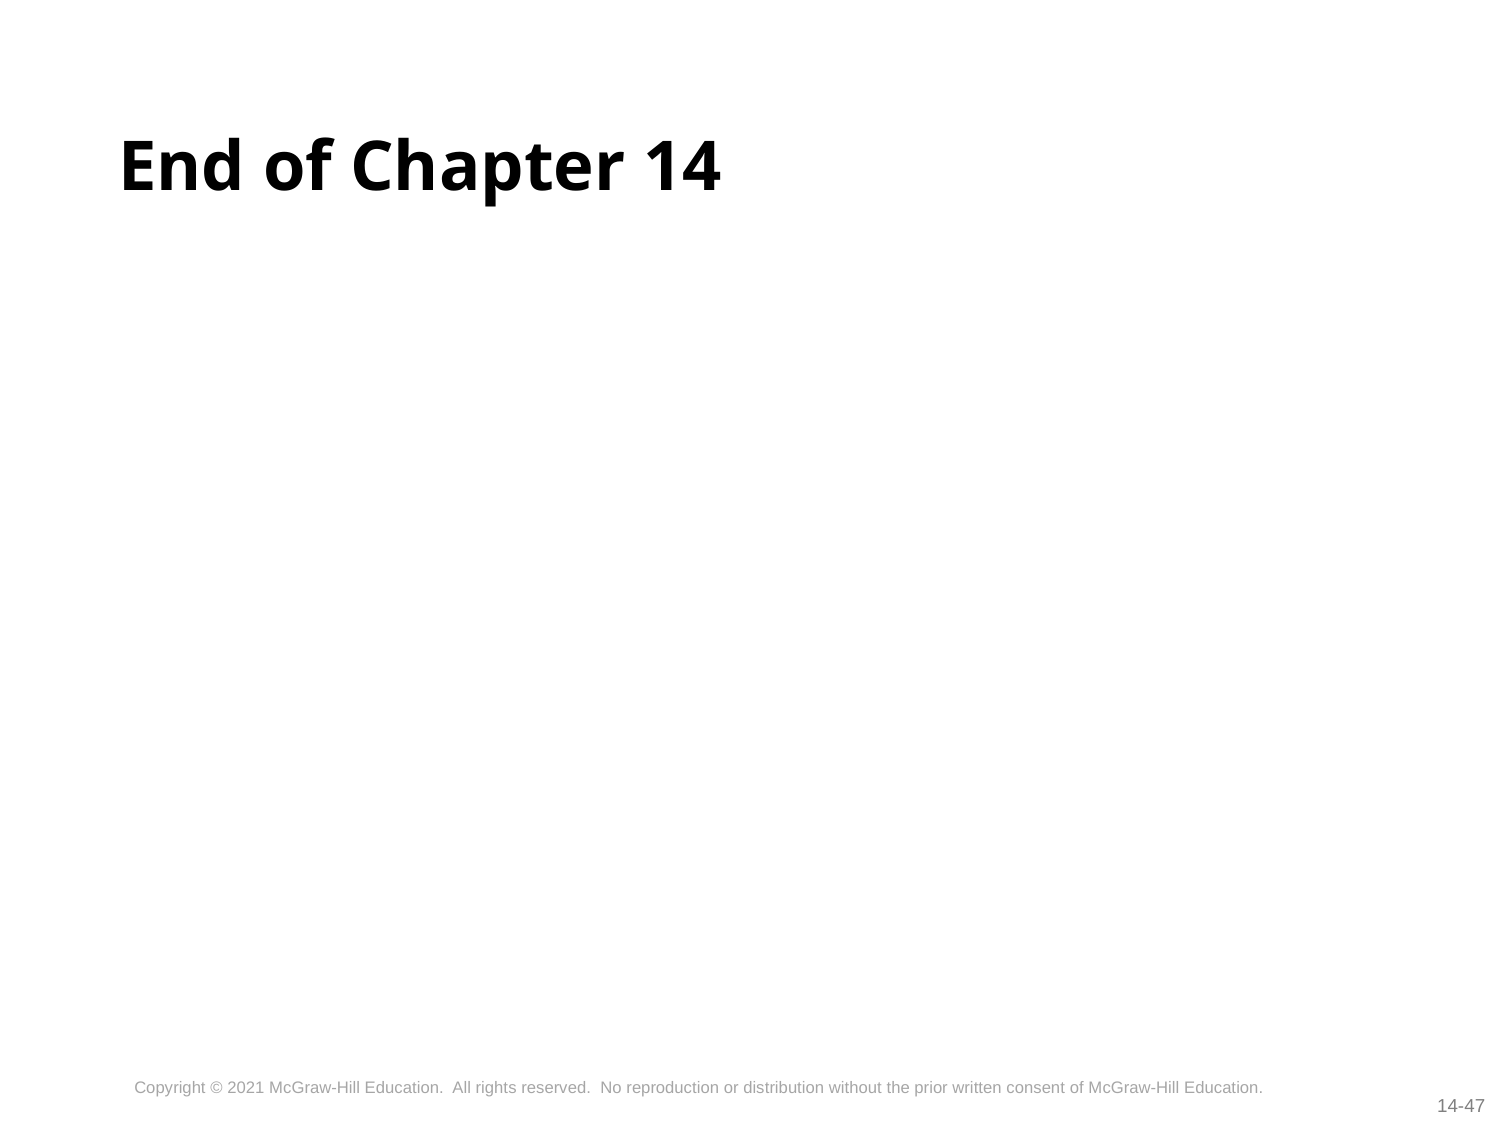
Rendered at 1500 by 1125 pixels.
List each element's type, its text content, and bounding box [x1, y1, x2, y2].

title End of Chapter 14 [103, 59, 1397, 278]
